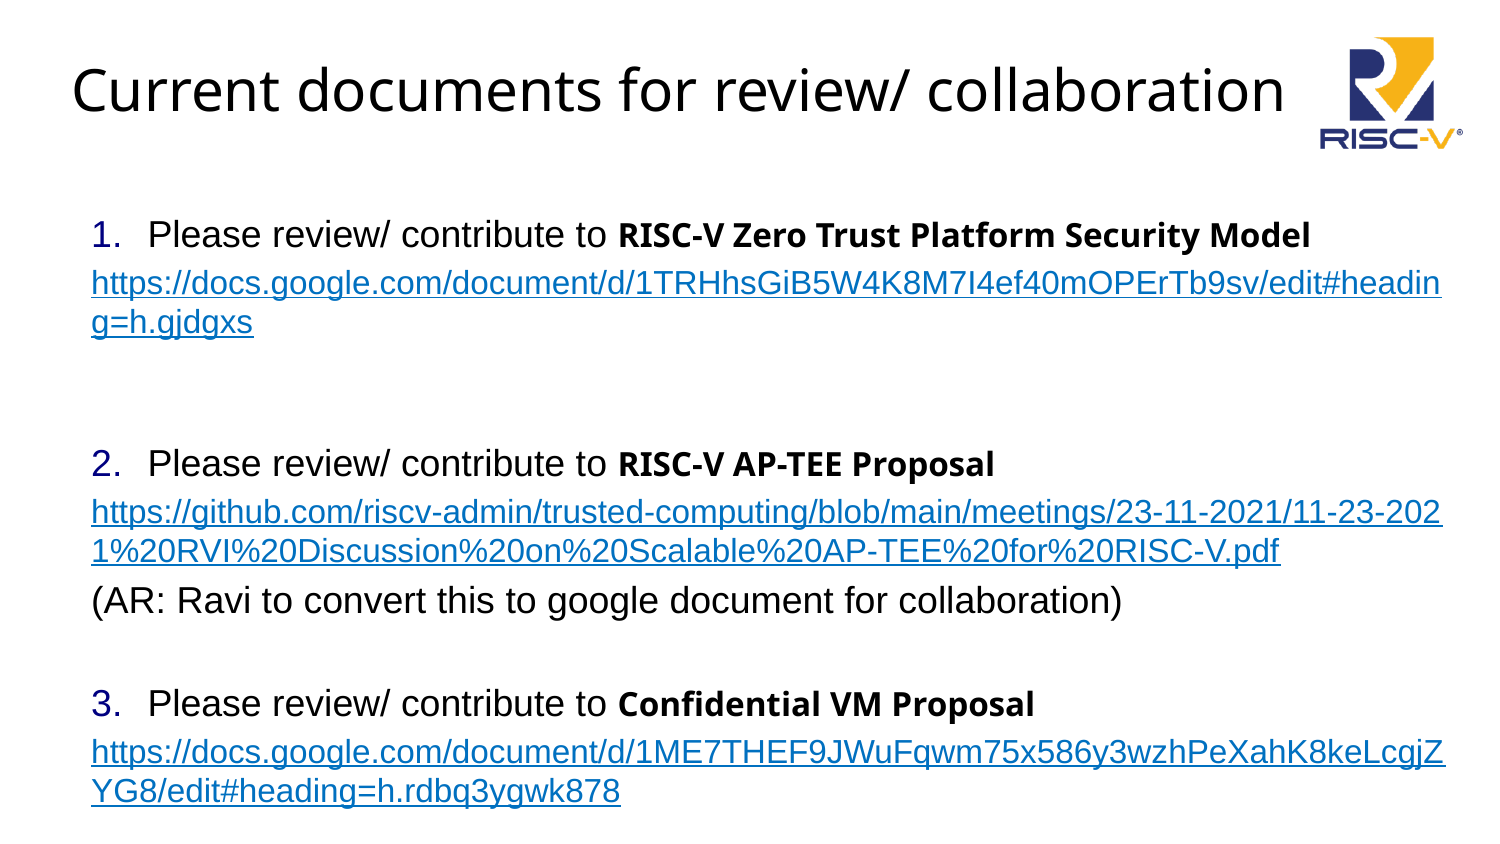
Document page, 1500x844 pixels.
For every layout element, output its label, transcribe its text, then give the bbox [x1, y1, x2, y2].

list Please review/ contribute to RISC-V Zero Trust Platform Security Model https://docs.google.com/document/d/1TRHhsGiB5W4K8M7I4ef40mOPErTb9sv/edit#heading=h.gjdgxs Please review/ contribute to RISC-V AP-TEE Proposal https://github.com/riscv-admin/trusted-computing/blob/main/meetings/23-11-2021/11-23-2021%20RVI%20Discussion%20on%20Scalable%20AP-TEE%20for%20RISC-V.pdf (AR: Ravi to convert this to google document for collaboration) Please review/ contribute to Confidential VM Proposal https://docs.google.com/document/d/1ME7THEF9JWuFqwm75x586y3wzhPeXahK8keLcgjZYG8/edit#heading=h.rdbq3ygwk878 [60, 197, 1470, 779]
picture [1320, 37, 1463, 149]
title Current documents for review/ collaboration [60, 35, 1375, 148]
